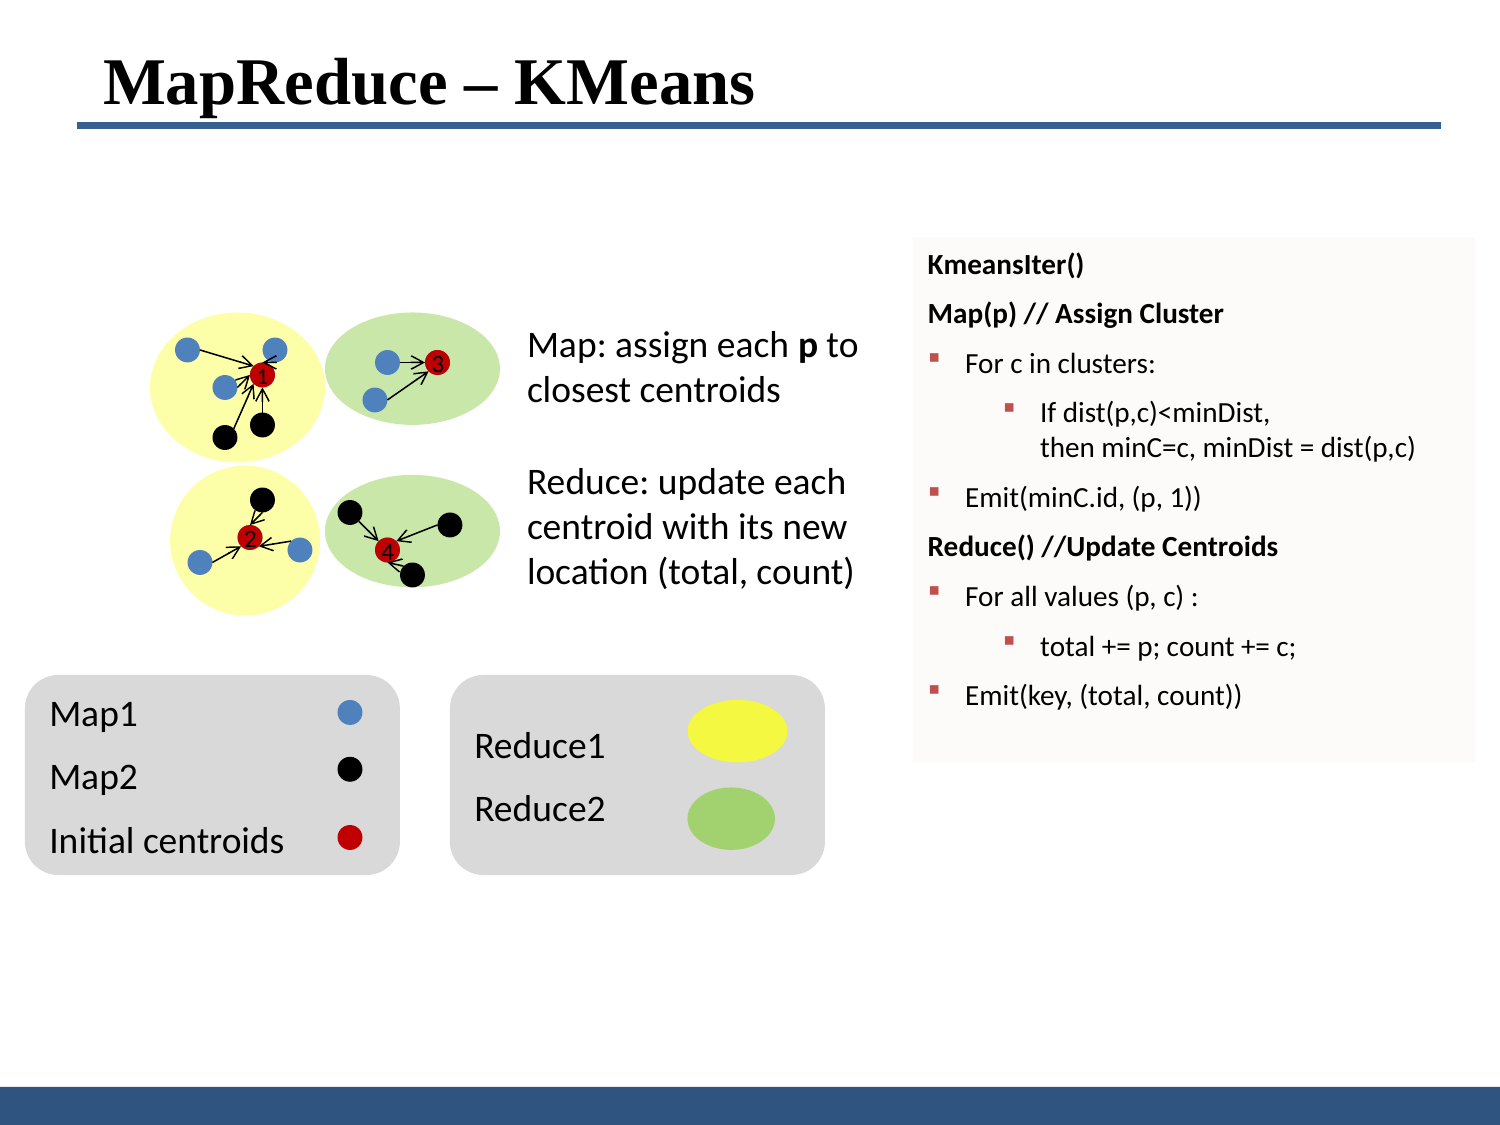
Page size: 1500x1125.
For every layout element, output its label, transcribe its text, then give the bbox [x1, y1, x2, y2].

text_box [396, 524, 438, 542]
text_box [149, 312, 501, 616]
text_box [358, 521, 379, 542]
text_box Map: assign each p to closest centroids [512, 312, 875, 418]
text_box KmeansIter() Map(p) // Assign Cluster For c in clusters: If dist(p,c)<minDist, then minC=c, minDist = dist(p,c) Emit(minC.id, (p, 1)) Reduce() //Update Centroids For all values (p, c) : total += p; count += c; Emit(key, (total, count)) [912, 237, 1475, 763]
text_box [212, 412, 463, 588]
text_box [212, 546, 242, 563]
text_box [393, 555, 398, 573]
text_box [24, 674, 401, 876]
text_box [199, 349, 254, 367]
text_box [449, 674, 826, 876]
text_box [174, 337, 401, 576]
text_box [237, 374, 251, 388]
text_box Reduce: update each centroid with its new location (total, count) [512, 449, 900, 600]
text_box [272, 527, 278, 561]
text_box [387, 371, 429, 401]
text_box MapReduce – KMeans [88, 30, 1412, 126]
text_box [221, 396, 267, 417]
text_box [249, 512, 263, 526]
